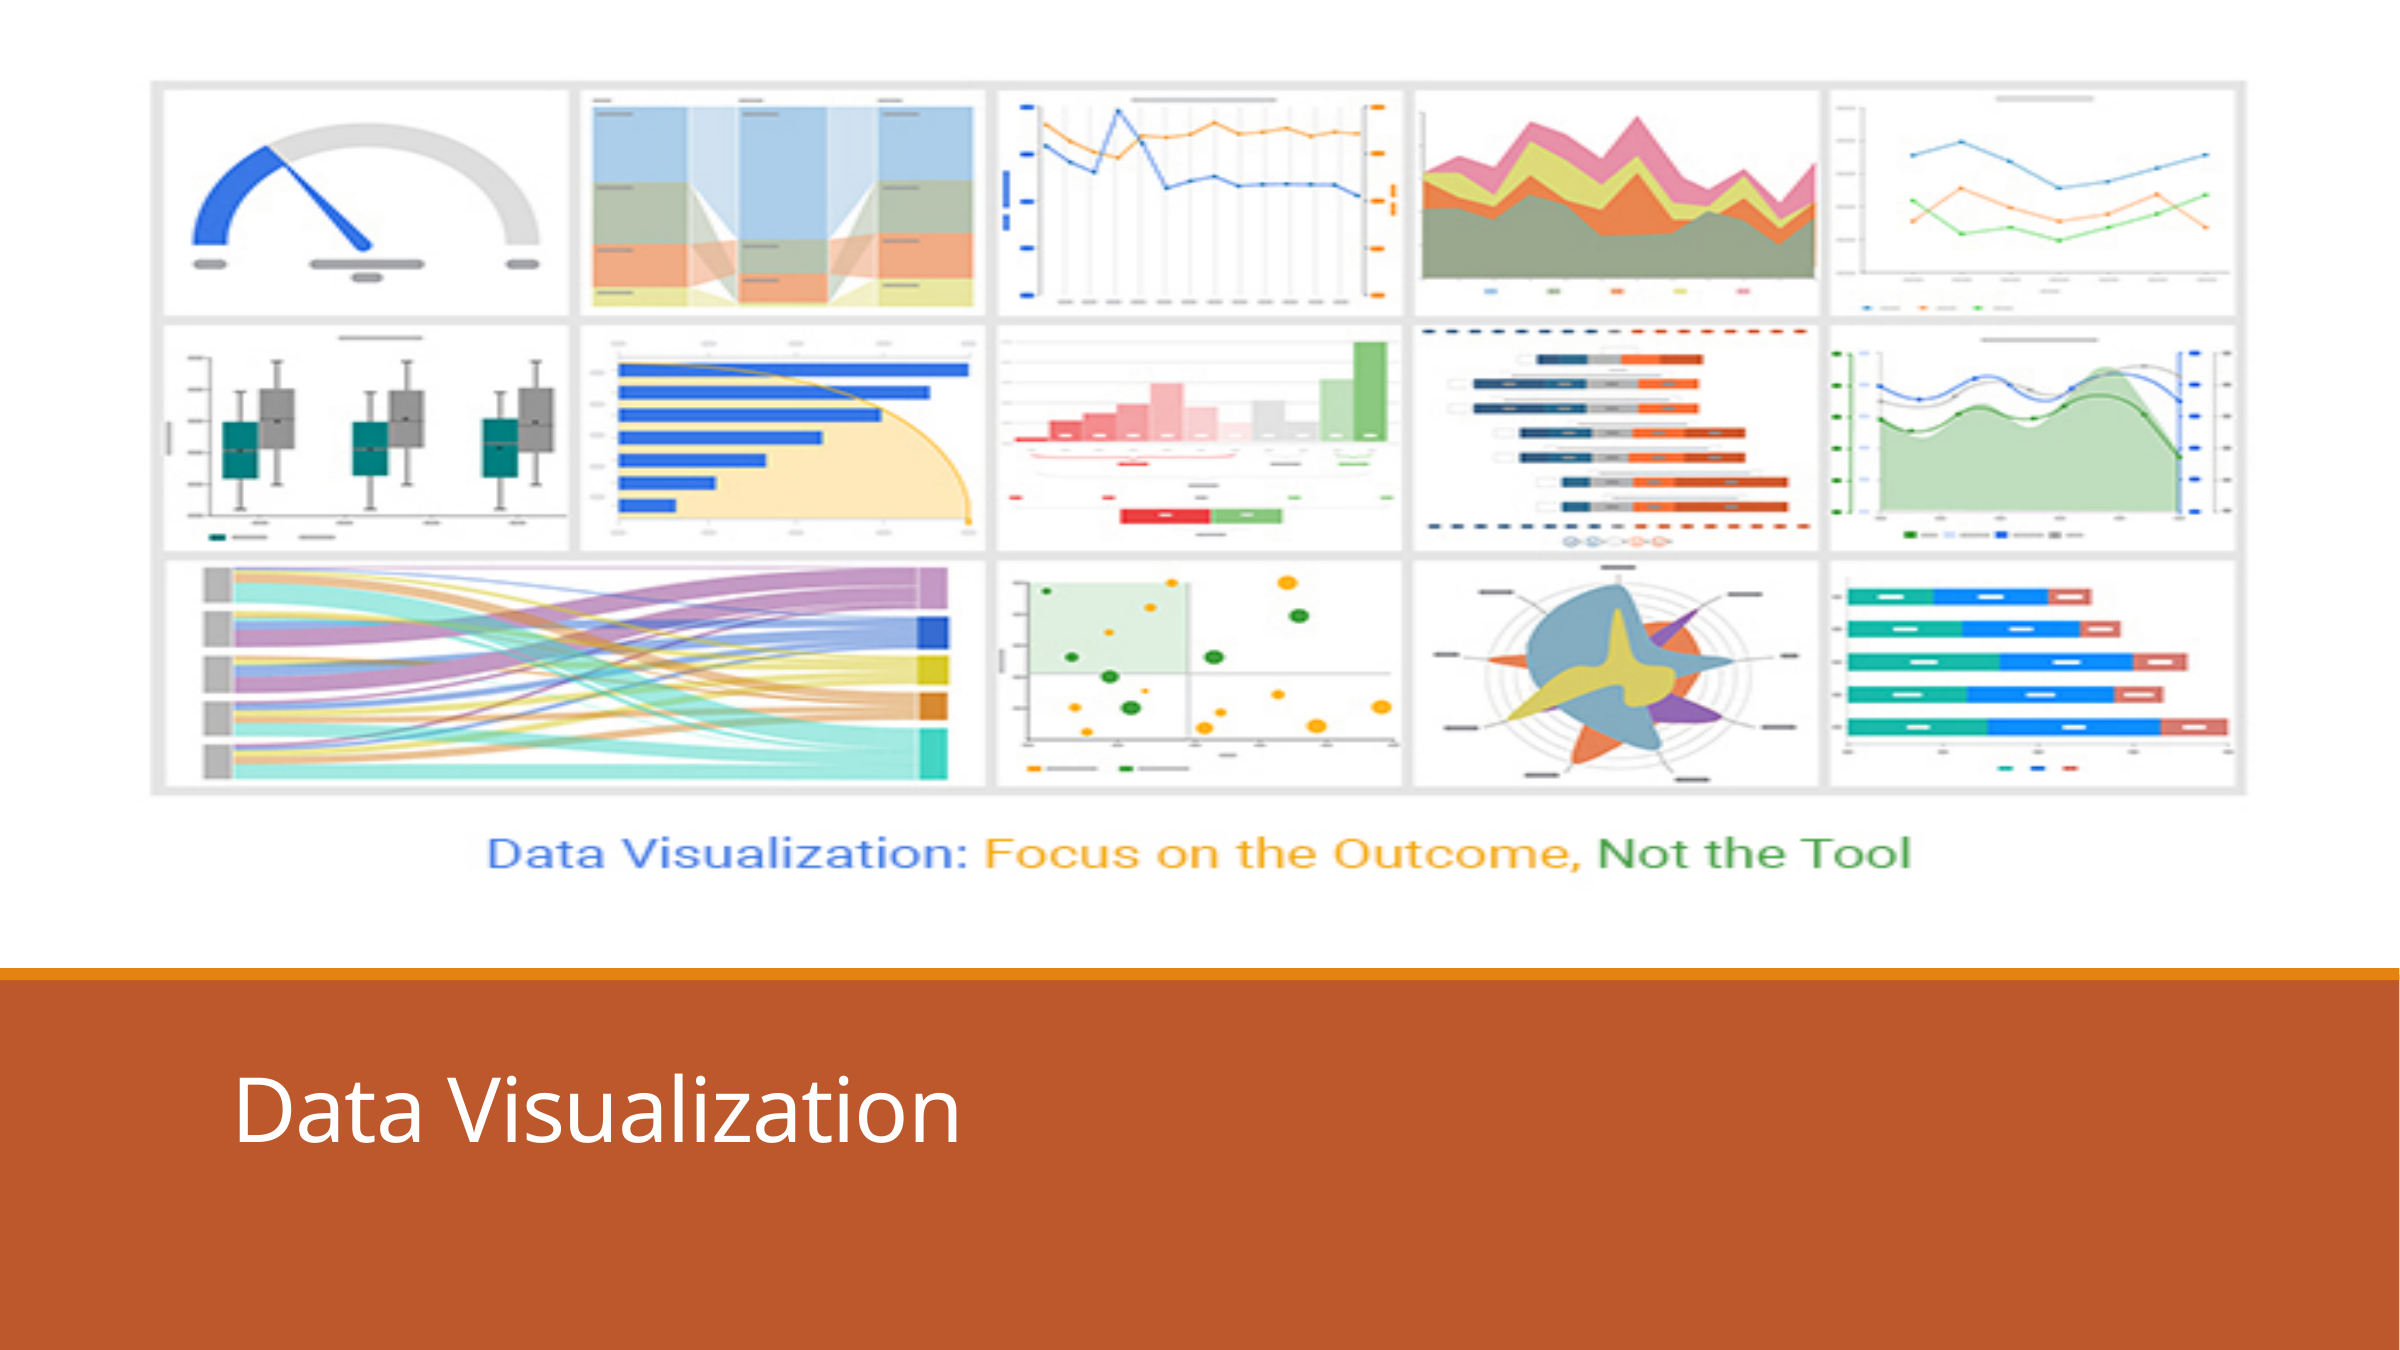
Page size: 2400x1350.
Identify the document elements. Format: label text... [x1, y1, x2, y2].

picture [0, 0, 2400, 968]
title Data Visualization [216, 998, 2207, 1161]
